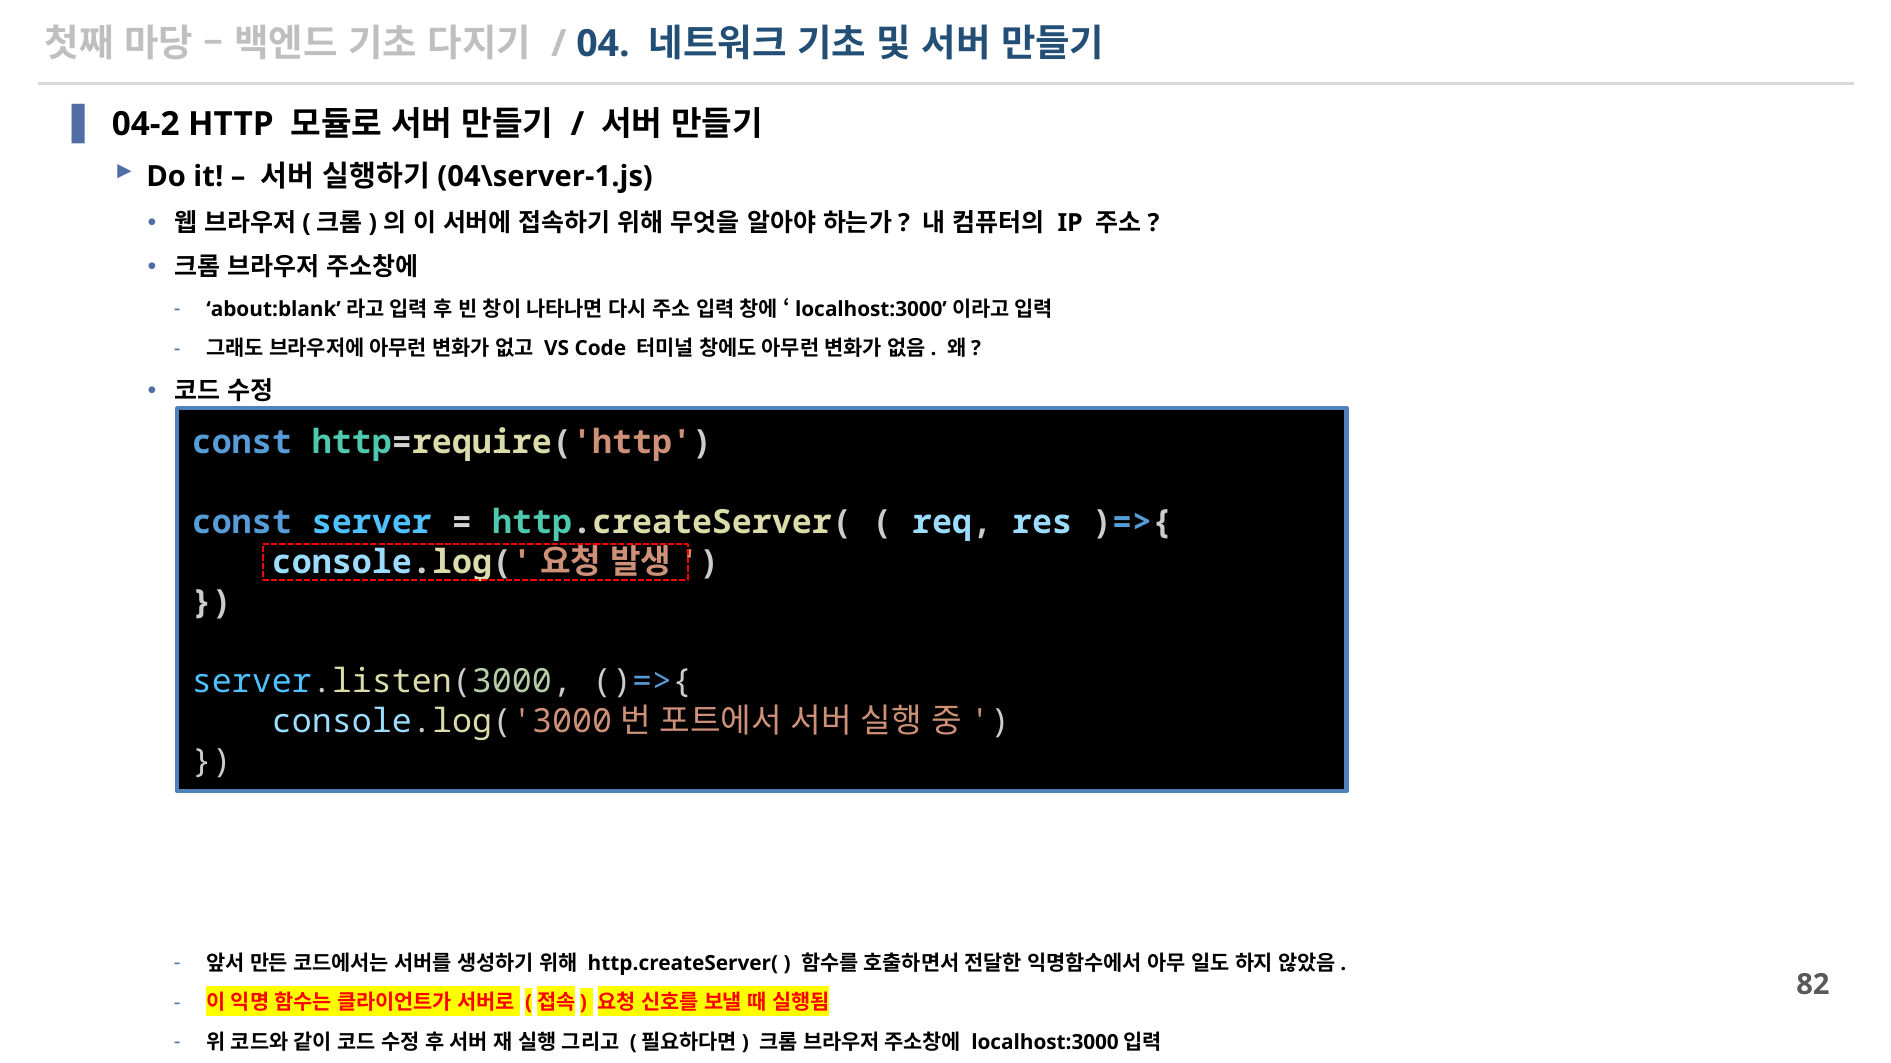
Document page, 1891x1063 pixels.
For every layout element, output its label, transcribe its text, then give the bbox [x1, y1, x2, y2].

title 첫째 마당 – 백엔드 기초 다지기 / 04. 네트워크 기초 및 서버 만들기 [29, 11, 1809, 73]
text_box [261, 542, 690, 582]
slide_number 82 [1703, 956, 1845, 1014]
list 04-2 HTTP 모듈로 서버 만들기 / 서버 만들기 Do it! – 서버 실행하기(04\server-1.js) 웹 브라우저(크롬)의 이 서버에 접속하기 위해 무엇을 알아야 하는가? 내 컴퓨터의 IP 주소? 크롬 브라우저 주소창에 ‘about:blank’라고 입력 후 빈 창이 나타나면 다시 주소 입력 창에 ‘localhost:3000’이라고 입력 그래도 브라우저에 아무런 변화가 없고 VS Code 터미널 창에도 아무런 변화가 없음. 왜? 코드 수정 앞서 만든 코드에서는 서버를 생성하기 위해 http.createServer( ) 함수를 호출하면서 전달한 익명함수에서 아무 일도 하지 않았음. 이 익명 함수는 클라이언트가 서버로 (접속) 요청 신호를 보낼 때 실행됨 위 코드와 같이 코드 수정 후 서버 재 실행 그리고 (필요하다면) 크롬 브라우저 주소창에 localhost:3000입력 VS code 터미널 창에 ‘요청 발생’이라고 출력됨 [43, 94, 1855, 506]
text_box const http=require('http') const server = http.createServer( ( req, res )=>{ console.log('요청 발생') }) server.listen(3000, ()=>{ console.log('3000번 포트에서 서버 실행 중') }) [175, 406, 1349, 793]
